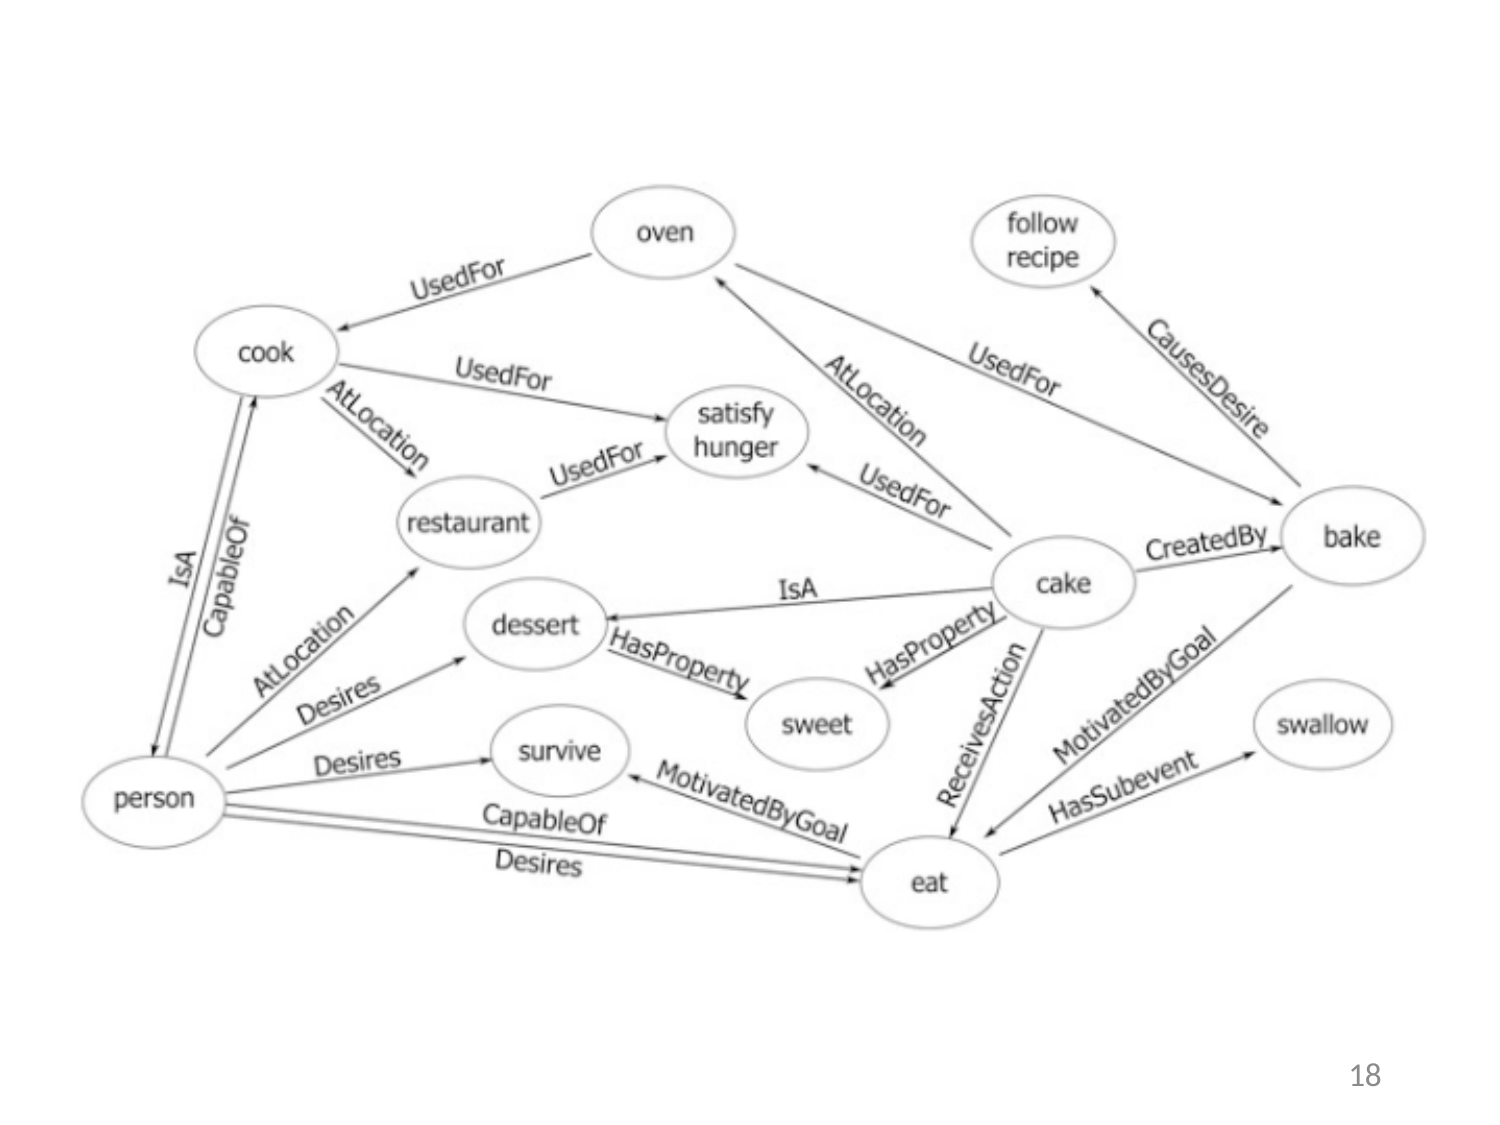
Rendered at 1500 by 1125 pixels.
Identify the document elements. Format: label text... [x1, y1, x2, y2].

slide_number 18 [1059, 1042, 1397, 1103]
picture [67, 168, 1433, 942]
